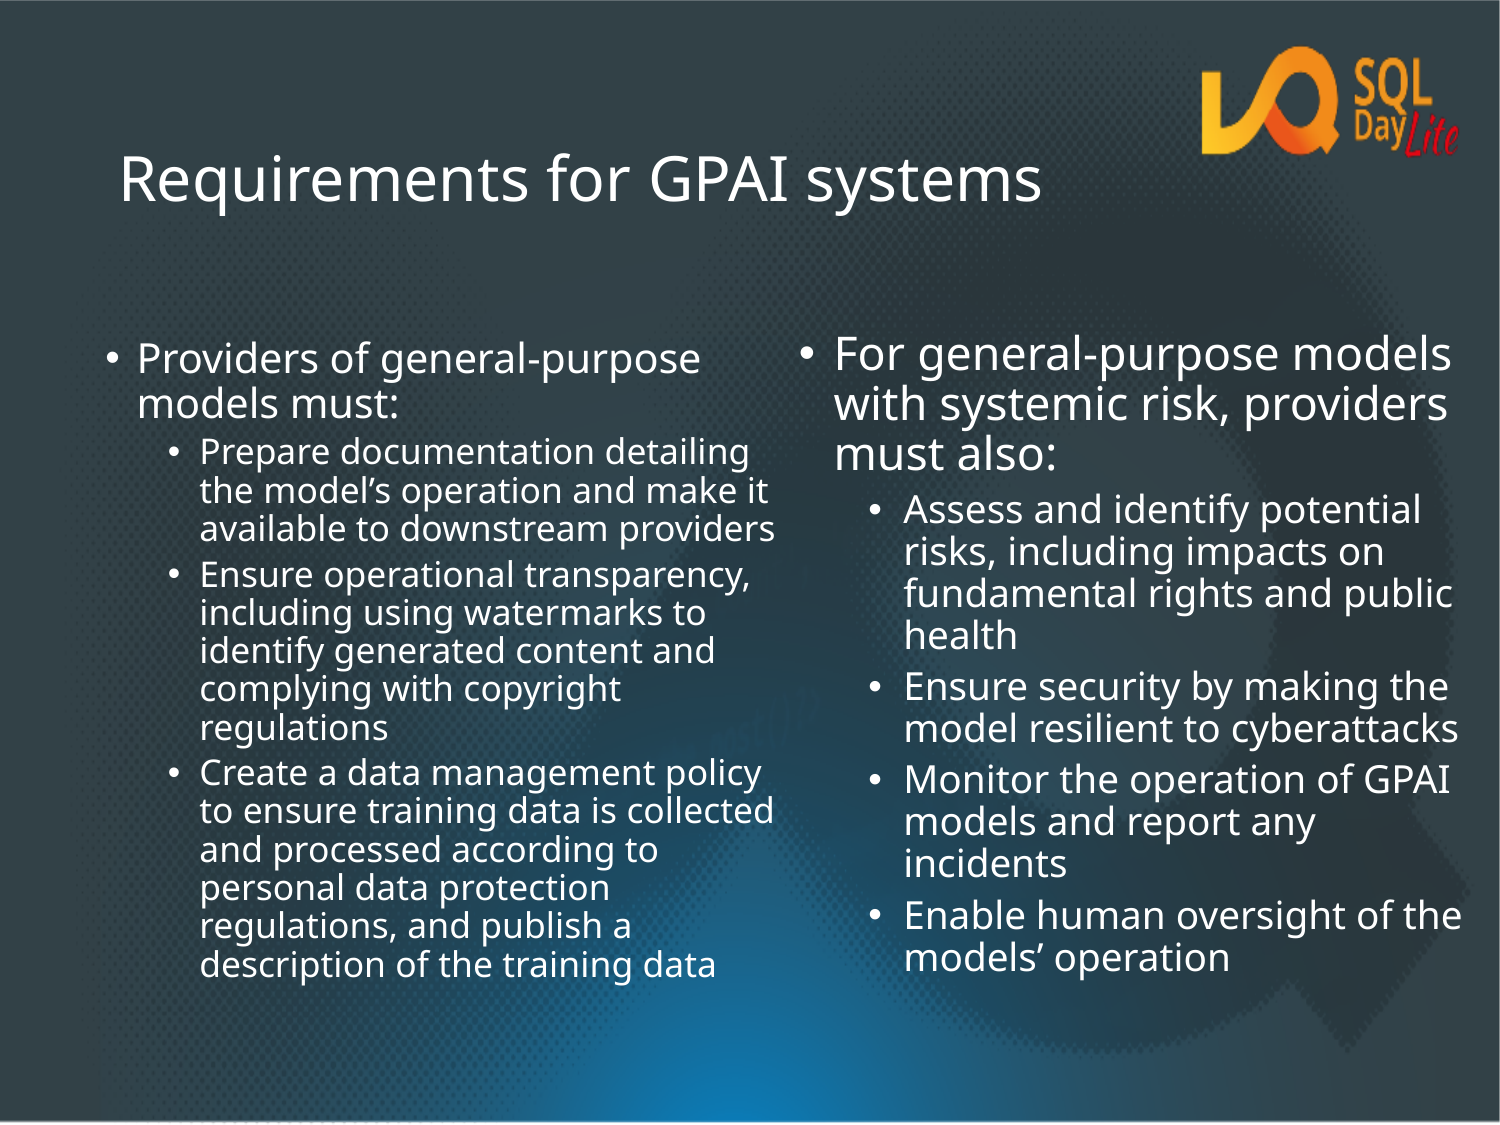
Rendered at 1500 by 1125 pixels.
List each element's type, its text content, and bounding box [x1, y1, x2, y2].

list Providers of general-purpose models must: Prepare documentation detailing the model’s operation and make it available to downstream providers Ensure operational transparency, including using watermarks to identify generated content and complying with copyright regulations Create a data management policy to ensure training data is collected and processed according to personal data protection regulations, and publish a description of the training data [90, 330, 803, 1051]
text_box For general-purpose models with systemic risk, providers must also: Assess and identify potential risks, including impacts on fundamental rights and public health Ensure security by making the model resilient to cyberattacks Monitor the operation of GPAI models and report any incidents Enable human oversight of the models’ operation [787, 324, 1500, 987]
picture [0, 0, 1500, 1125]
title Requirements for GPAI systems [103, 99, 1216, 263]
